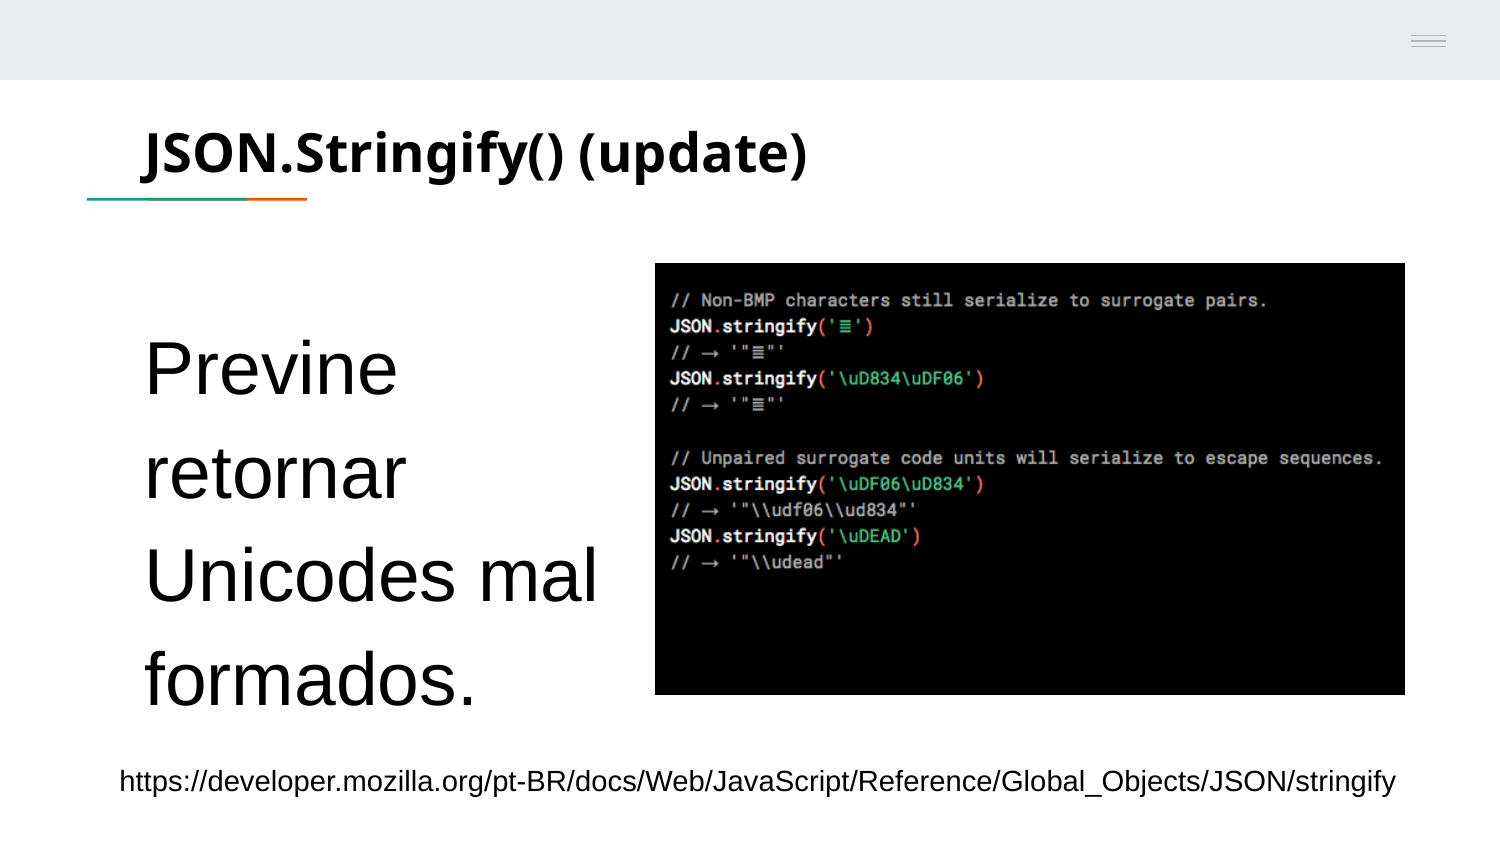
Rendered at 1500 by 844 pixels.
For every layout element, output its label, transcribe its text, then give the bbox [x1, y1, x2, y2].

title JSON.Stringify() (update) [129, 103, 963, 191]
text_box https://developer.mozilla.org/pt-BR/docs/Web/JavaScript/Reference/Global_Objects/JSON/stringify [104, 755, 1441, 805]
picture [655, 263, 1405, 695]
list Previne retornar Unicodes mal formados. [129, 291, 623, 755]
